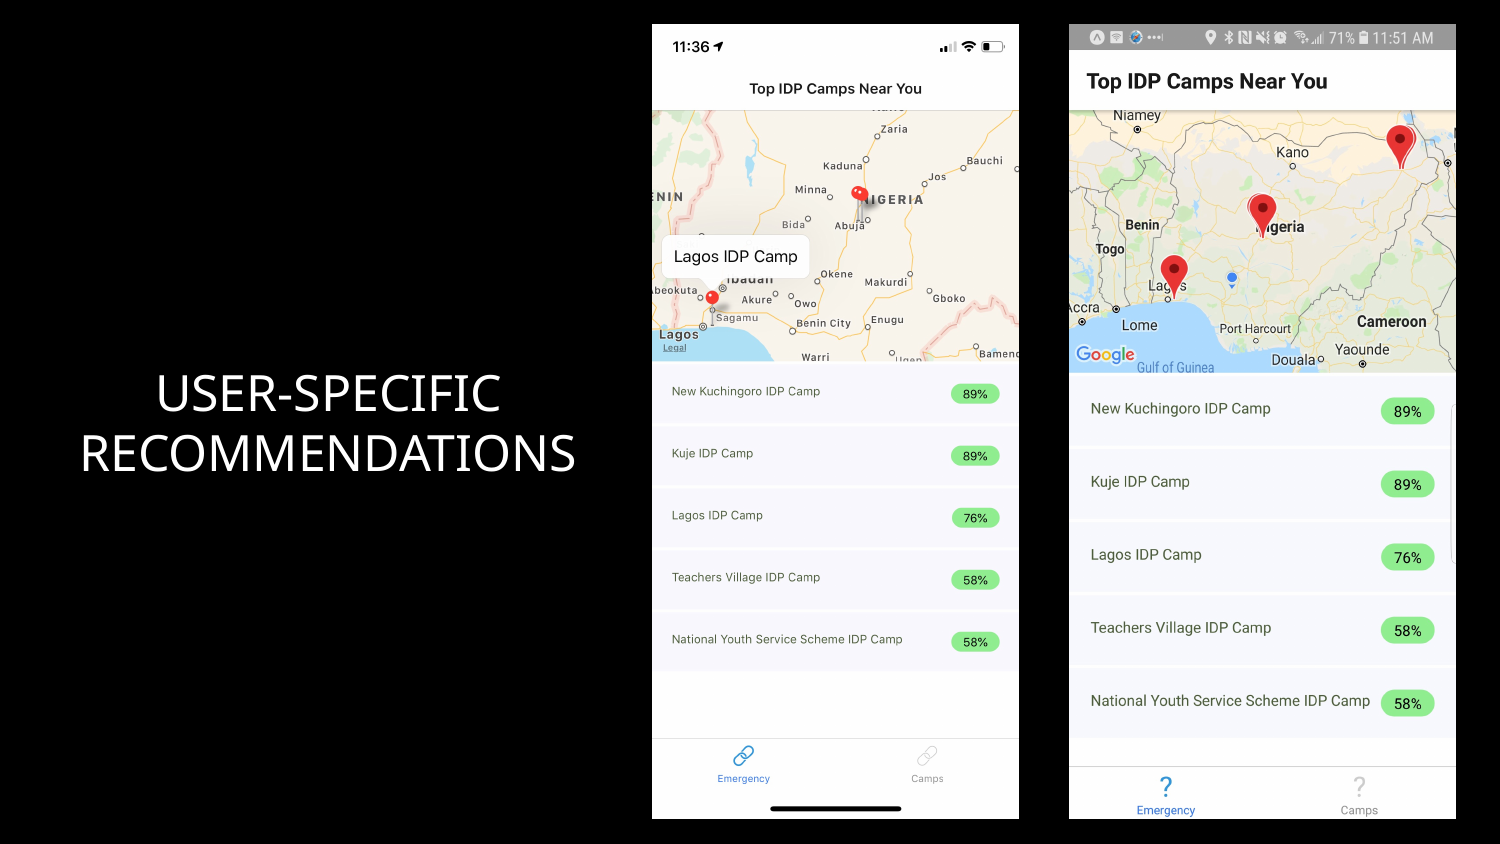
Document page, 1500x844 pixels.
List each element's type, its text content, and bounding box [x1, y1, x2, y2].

picture [652, 24, 1020, 819]
text_box USER-SPECIFIC RECOMMENDATIONS [56, 175, 601, 668]
picture [1068, 24, 1456, 819]
